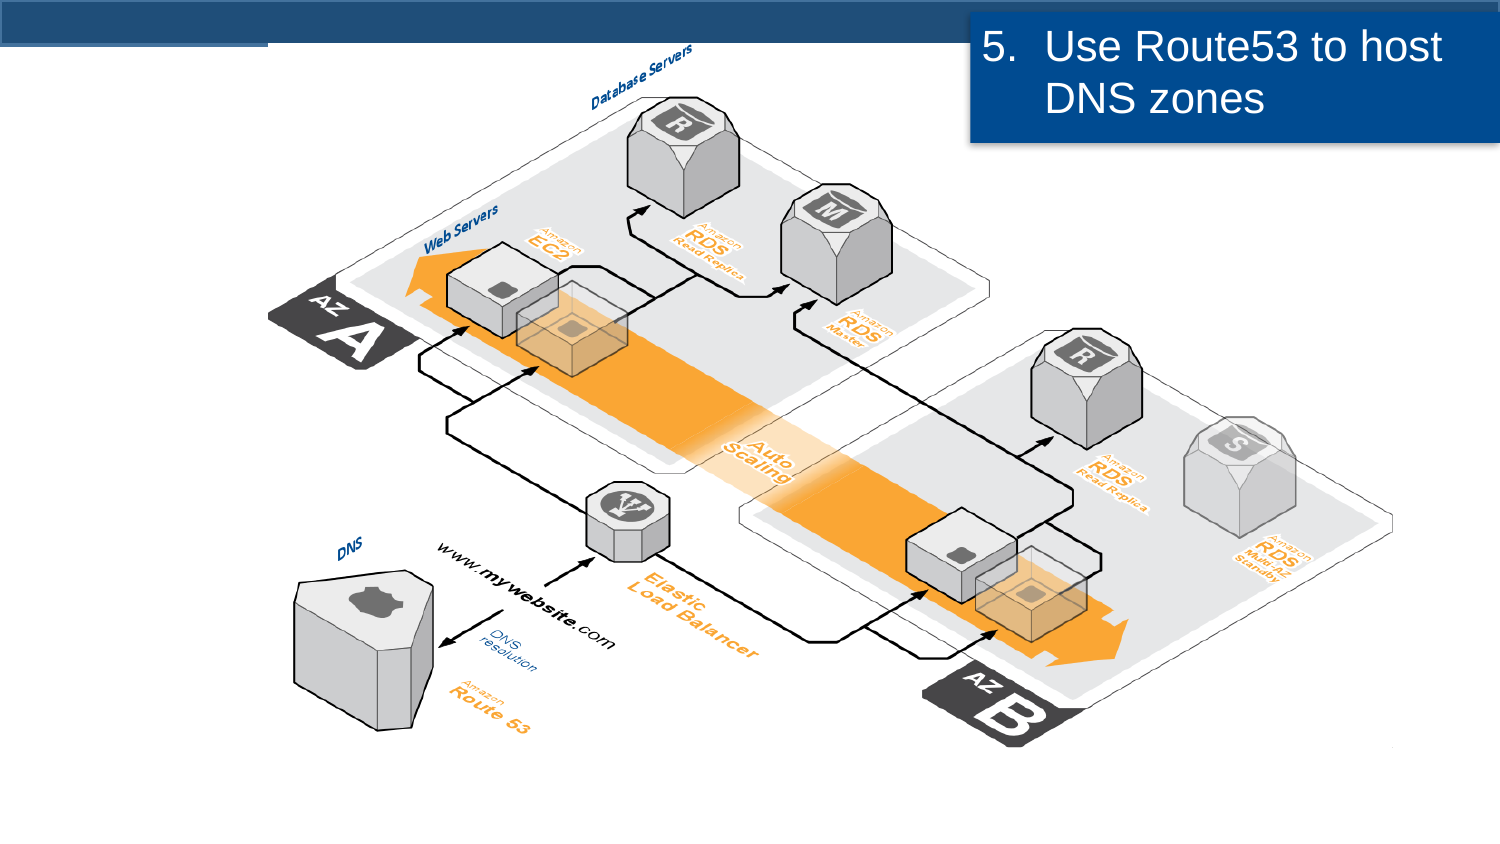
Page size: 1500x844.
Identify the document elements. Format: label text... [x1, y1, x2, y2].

text_box Use Route53 to host DNS zones [970, 11, 1500, 144]
picture [268, 43, 1394, 749]
